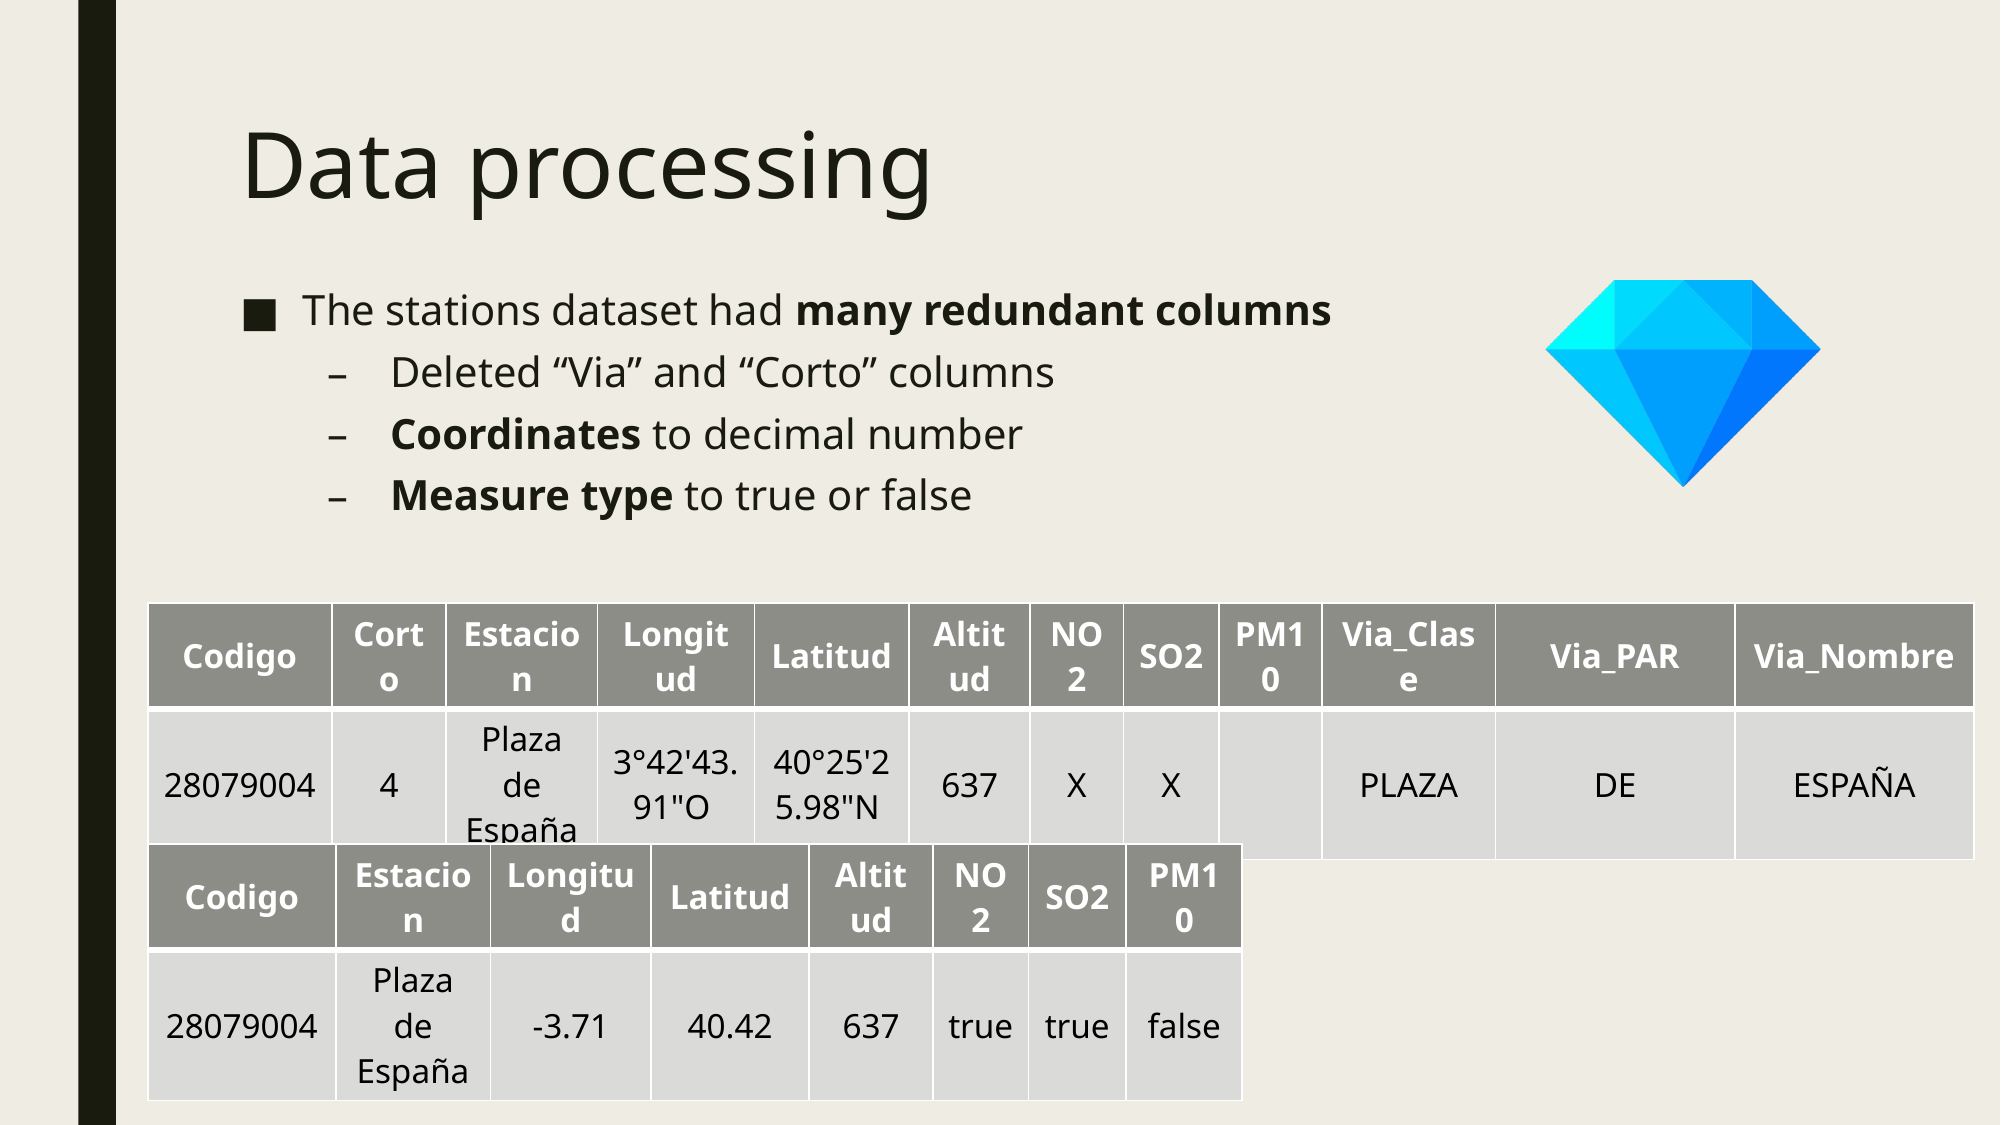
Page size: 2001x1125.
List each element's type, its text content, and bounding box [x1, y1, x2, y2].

table_cell ESPAÑA [1736, 712, 1973, 859]
table_header SO2 [1124, 604, 1218, 706]
table_header Longitud [491, 845, 650, 947]
table_header Longitud [598, 604, 754, 706]
table_cell 3°42'43.91"O [598, 712, 754, 843]
picture [1545, 280, 1681, 487]
table_header Latitud [652, 845, 808, 947]
table_cell DE [1496, 712, 1734, 859]
table_cell 637 [810, 953, 932, 1100]
text_box The stations dataset had many redundant columns Deleted “Via” and “Corto” columns Coordinates to decimal number Measure type to true or false [225, 280, 1404, 580]
table_cell -3.71 [491, 953, 650, 1100]
table_cell 4 [333, 712, 445, 843]
table_cell PLAZA [1323, 712, 1495, 859]
table_cell false [1127, 953, 1241, 1100]
picture [1617, 280, 1821, 487]
table_cell 637 [910, 712, 1029, 843]
table_header Altitud [810, 845, 932, 947]
title Data processing [225, 112, 1800, 357]
table_cell 40°25'25.98"N [755, 712, 908, 843]
table_header Estacion [447, 604, 597, 706]
table_header PM10 [1127, 845, 1241, 947]
table_header Via_Nombre [1736, 604, 1973, 706]
table_cell X [1031, 712, 1123, 843]
table_header Codigo [149, 604, 331, 706]
table_header PM10 [1220, 604, 1321, 706]
table_header NO2 [934, 845, 1028, 947]
table_header Altitud [910, 604, 1029, 706]
table_header Estacion [337, 845, 490, 947]
table_header NO2 [1031, 604, 1123, 706]
table_header Latitud [755, 604, 908, 706]
table_cell 40.42 [652, 953, 808, 1100]
table_cell 28079004 [149, 712, 331, 843]
table_cell [1220, 712, 1321, 859]
table_cell Plaza de España [447, 712, 597, 843]
table_header Via_PAR [1496, 604, 1734, 706]
table_cell 28079004 [149, 953, 335, 1100]
table_header Codigo [149, 845, 335, 947]
table_cell true [934, 953, 1028, 1100]
table_cell X [1124, 712, 1218, 843]
table_header SO2 [1029, 845, 1125, 947]
table_header Via_Clase [1323, 604, 1495, 706]
table_header Corto [333, 604, 445, 706]
table_cell true [1029, 953, 1125, 1100]
table_cell Plaza de España [337, 953, 490, 1100]
